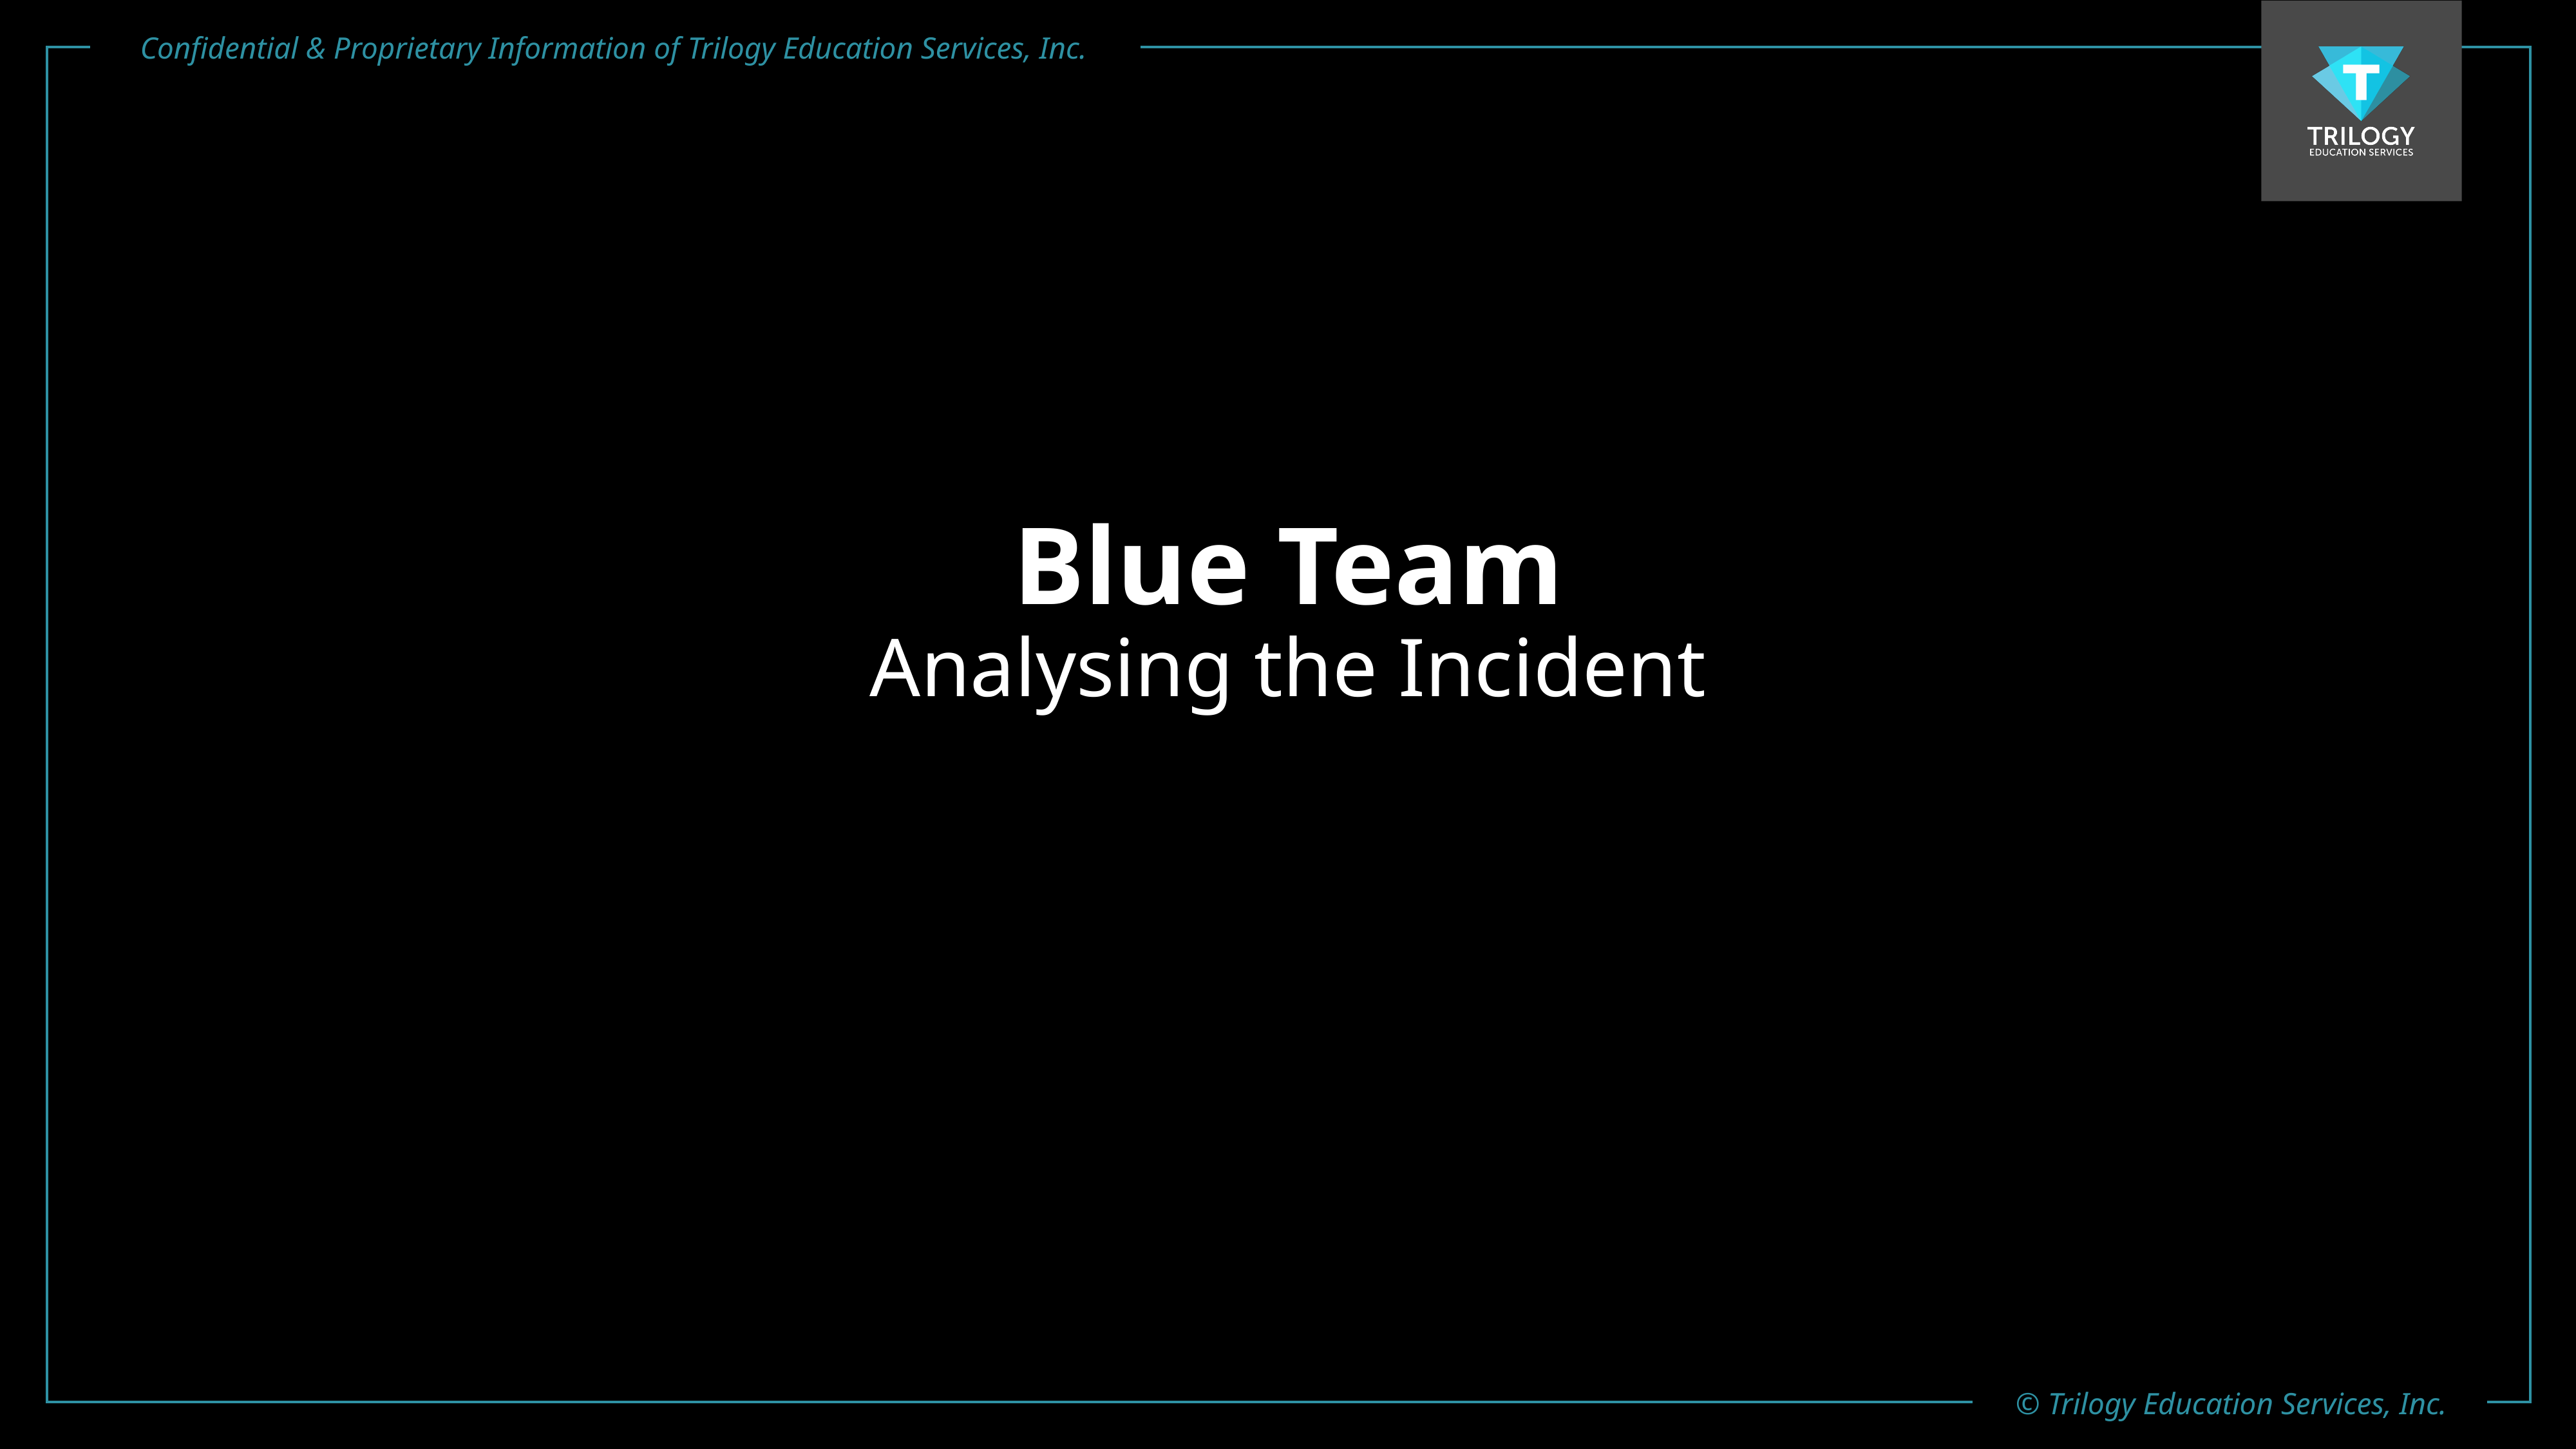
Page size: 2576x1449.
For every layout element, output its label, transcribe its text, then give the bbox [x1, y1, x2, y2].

title Blue Team Analysing the Incident [177, 502, 2400, 735]
picture [2307, 46, 2415, 156]
